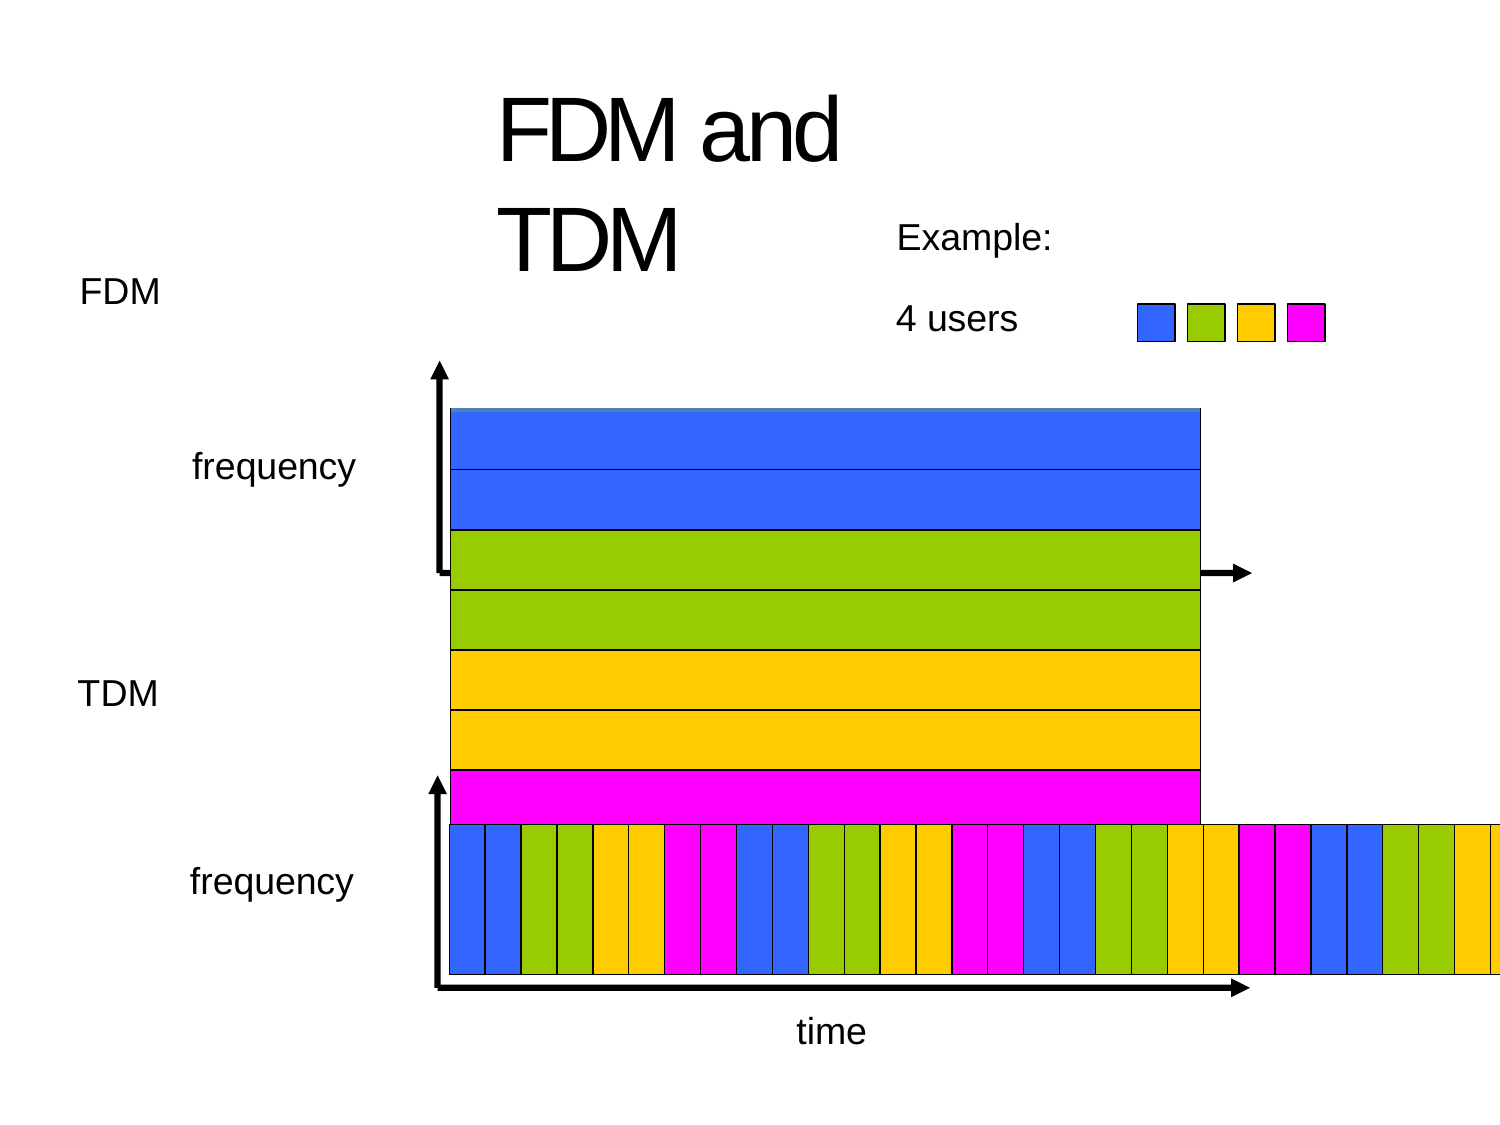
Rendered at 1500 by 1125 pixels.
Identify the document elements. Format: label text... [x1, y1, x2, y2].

table_header [1024, 825, 1059, 974]
table_header [1491, 825, 1500, 974]
table_header [917, 825, 951, 974]
text_box [1201, 563, 1253, 583]
table_header [1383, 825, 1418, 974]
table_header [558, 825, 592, 974]
table_cell [451, 711, 1200, 769]
table_header [1168, 825, 1203, 974]
table_header [629, 825, 664, 974]
table_header [773, 825, 808, 974]
text_box FDM and TDM [494, 67, 1038, 290]
text_box [428, 775, 447, 988]
text_box TDM [75, 666, 162, 714]
table_header [701, 825, 736, 974]
table_cell [451, 470, 1200, 529]
text_box Example: [894, 210, 1055, 258]
text_box [1187, 304, 1226, 342]
table_cell [451, 591, 1200, 649]
table_header [1204, 825, 1238, 974]
text_box frequency [190, 439, 359, 487]
table_header [953, 825, 987, 974]
table_header [845, 825, 879, 974]
table_cell [451, 651, 1200, 709]
table_header [451, 412, 1200, 469]
text_box 4 users [893, 291, 1021, 339]
table_header [450, 825, 484, 974]
text_box time [794, 1004, 870, 1052]
table_header [1455, 825, 1490, 974]
table_header [1419, 825, 1454, 974]
text_box [437, 978, 1250, 998]
table_header [1276, 825, 1310, 974]
table_cell [451, 771, 1200, 824]
text_box [1237, 304, 1276, 342]
table_header [988, 825, 1023, 974]
table_header [1348, 825, 1382, 974]
table_header [1060, 825, 1095, 974]
table_header [737, 825, 772, 974]
table_cell [451, 531, 1200, 589]
table_header [1132, 825, 1167, 974]
table_header [594, 825, 628, 974]
table_header [486, 825, 520, 974]
text_box FDM [77, 264, 163, 312]
text_box frequency [187, 854, 357, 902]
table_header [1240, 825, 1274, 974]
text_box [1137, 304, 1176, 342]
table_header [809, 825, 844, 974]
table_header [665, 825, 700, 974]
text_box [430, 360, 449, 574]
text_box [1287, 304, 1326, 342]
table_header [881, 825, 915, 974]
text_box [439, 569, 450, 577]
table_header [522, 825, 556, 974]
table_header [1312, 825, 1346, 974]
table_header [1096, 825, 1131, 974]
